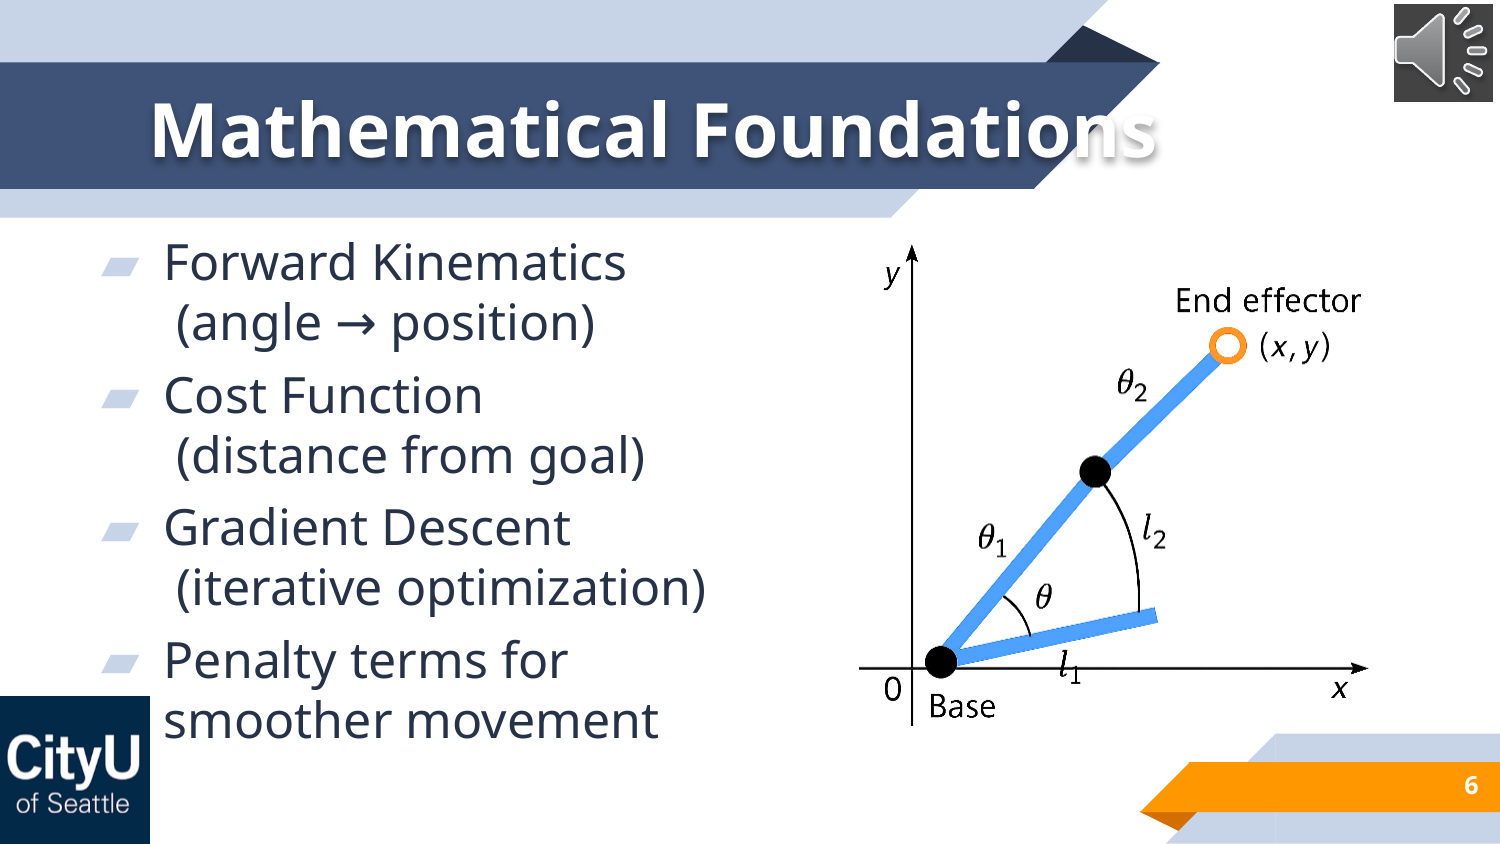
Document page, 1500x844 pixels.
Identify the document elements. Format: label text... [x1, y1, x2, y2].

title Mathematical Foundations [133, 64, 1349, 190]
slide_number 6 [1249, 760, 1494, 813]
list Forward Kinematics (angle → position) Cost Function (distance from goal) Gradient Descent (iterative optimization) Penalty terms for smoother movement [73, 218, 824, 761]
picture [856, 240, 1381, 731]
picture [1393, 3, 1494, 104]
picture [0, 696, 150, 844]
